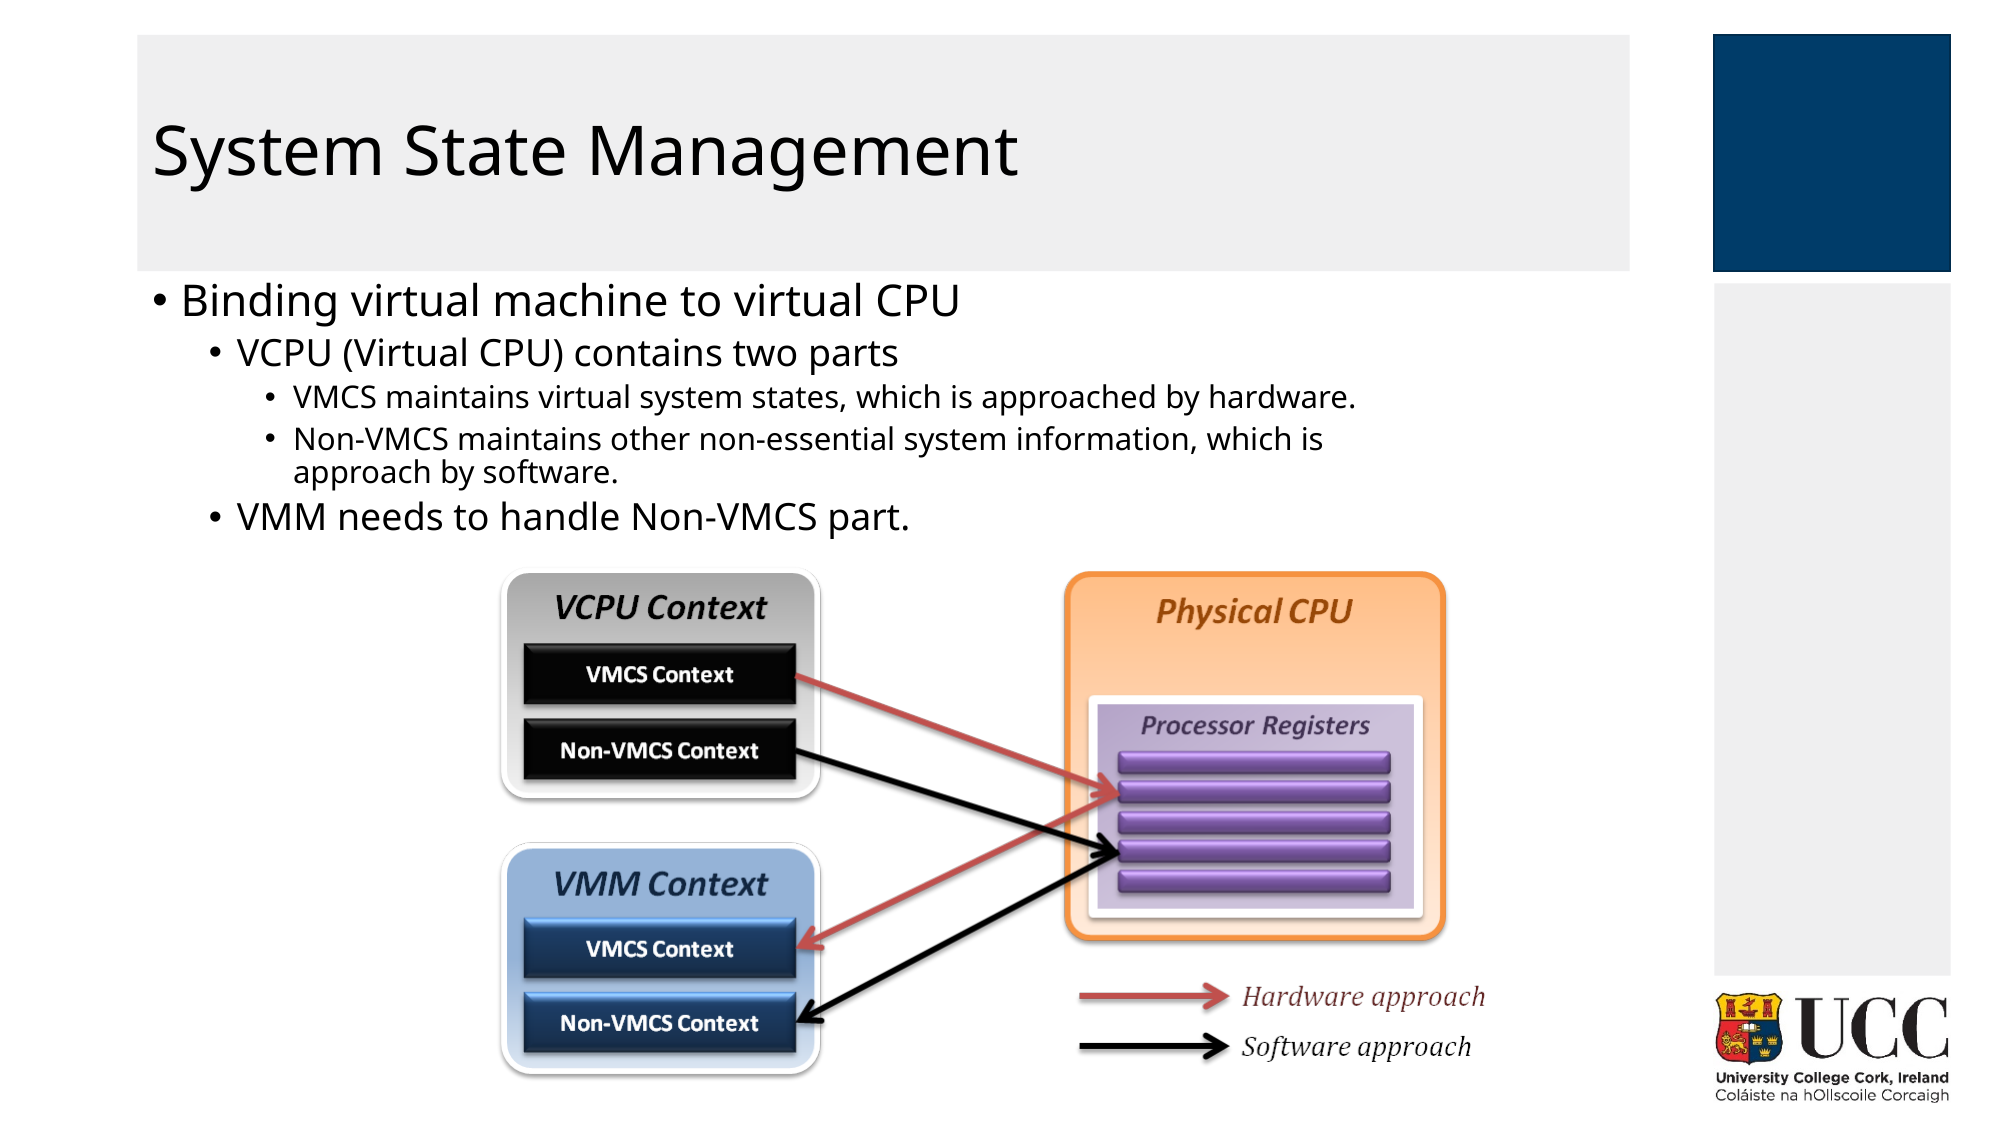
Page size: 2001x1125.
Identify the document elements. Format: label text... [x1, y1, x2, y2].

list Binding virtual machine to virtual CPU VCPU (Virtual CPU) contains two parts VMCS maintains virtual system states, which is approached by hardware. Non-VMCS maintains other non-essential system information, which is approach by software. VMM needs to handle Non-VMCS part. [137, 271, 1475, 647]
picture [1713, 991, 1951, 1103]
title System State Management [137, 34, 1630, 272]
picture [493, 562, 1506, 1085]
